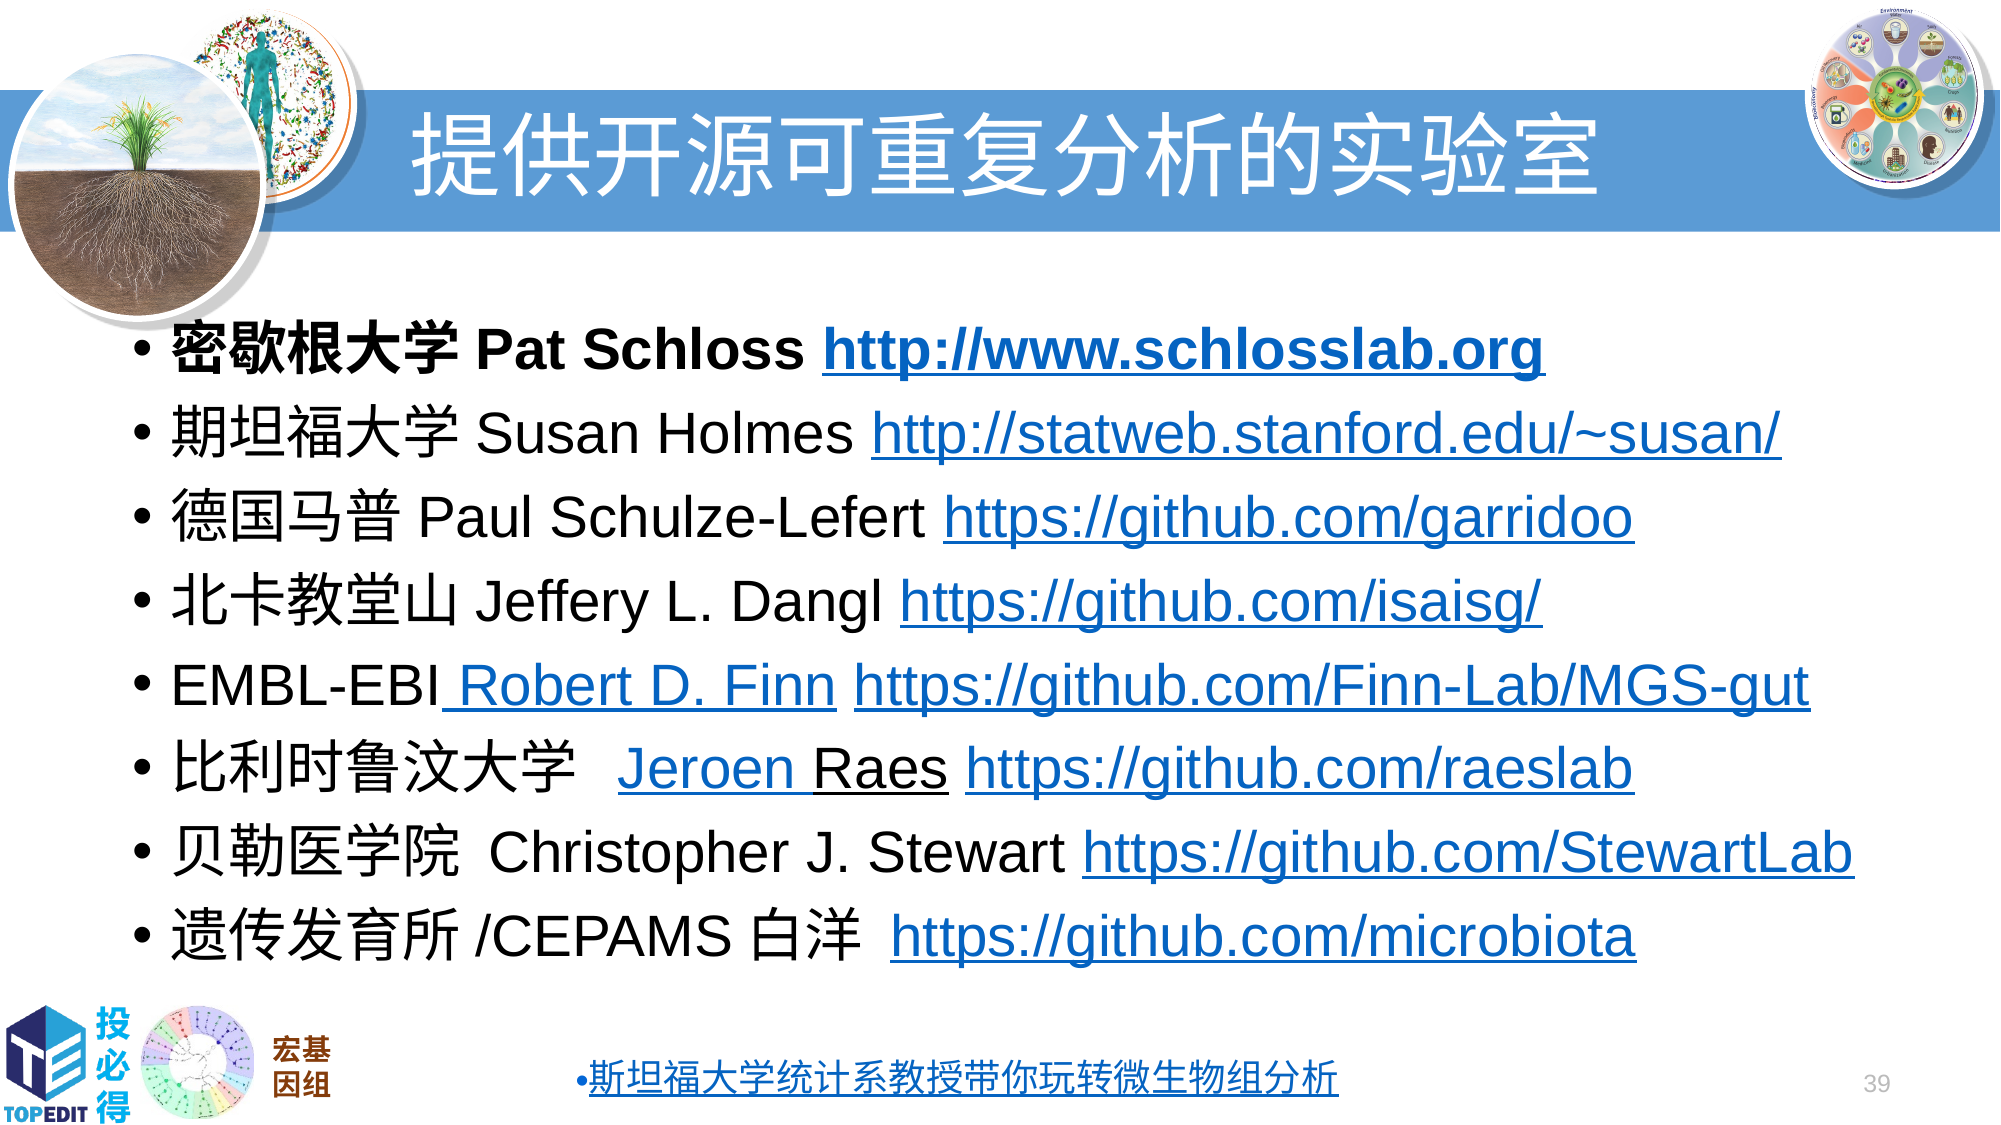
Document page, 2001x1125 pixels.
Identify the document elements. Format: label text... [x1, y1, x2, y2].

list 密歇根大学Pat Schloss http://www.schlosslab.org 期坦福大学Susan Holmes http://statweb.stanford.edu/~susan/ 德国马普Paul Schulze-Lefert https://github.com/garridoo 北卡教堂山Jeffery L. Dangl https://github.com/isaisg/ EMBL-EBI Robert D. Finn https://github.com/Finn-Lab/MGS-gut 比利时鲁汶大学 Jeroen Raes https://github.com/raeslab 贝勒医学院 Christopher J. Stewart https://github.com/StewartLab 遗传发育所/CEPAMS白洋 https://github.com/microbiota [117, 312, 2000, 1125]
text_box 斯坦福大学统计系教授带你玩转微生物组分析 [560, 1046, 1354, 1116]
picture [111, 1068, 117, 1076]
title 提供开源可重复分析的实验室 [143, 72, 1869, 248]
slide_number 39 [1456, 1052, 1907, 1112]
picture [180, 8, 344, 72]
picture [15, 55, 244, 313]
picture [0, 990, 117, 1125]
picture [1813, 7, 1977, 183]
picture [111, 1056, 117, 1064]
picture [106, 1025, 112, 1034]
